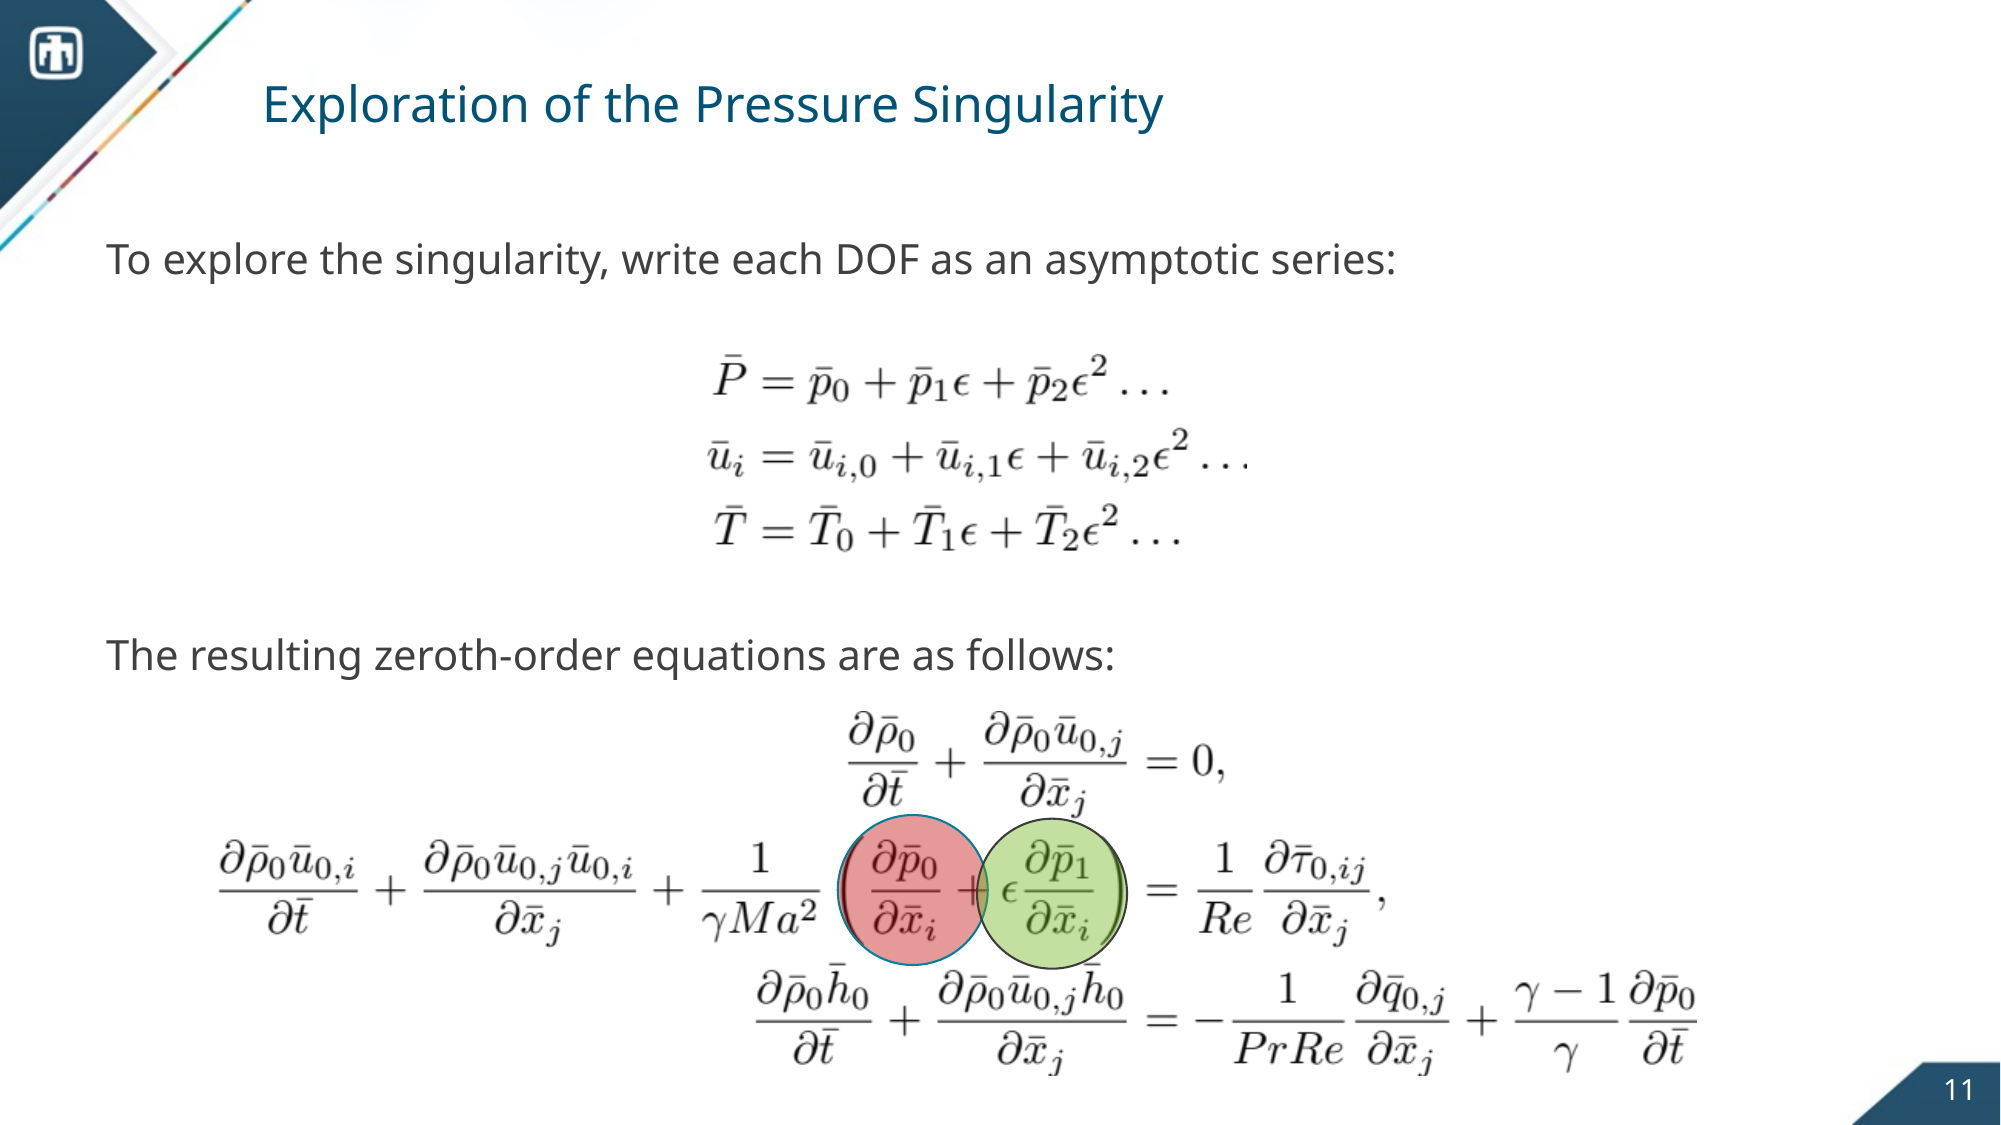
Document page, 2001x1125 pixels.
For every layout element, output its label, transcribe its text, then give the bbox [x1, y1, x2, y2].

picture [0, 0, 2001, 1125]
title Exploration of the Pressure Singularity [262, 42, 1919, 170]
list To explore the singularity, write each DOF as an asymptotic series: The resulting zeroth-order equations are as follows: [106, 231, 1919, 988]
slide_number 11 [1919, 1061, 2000, 1122]
